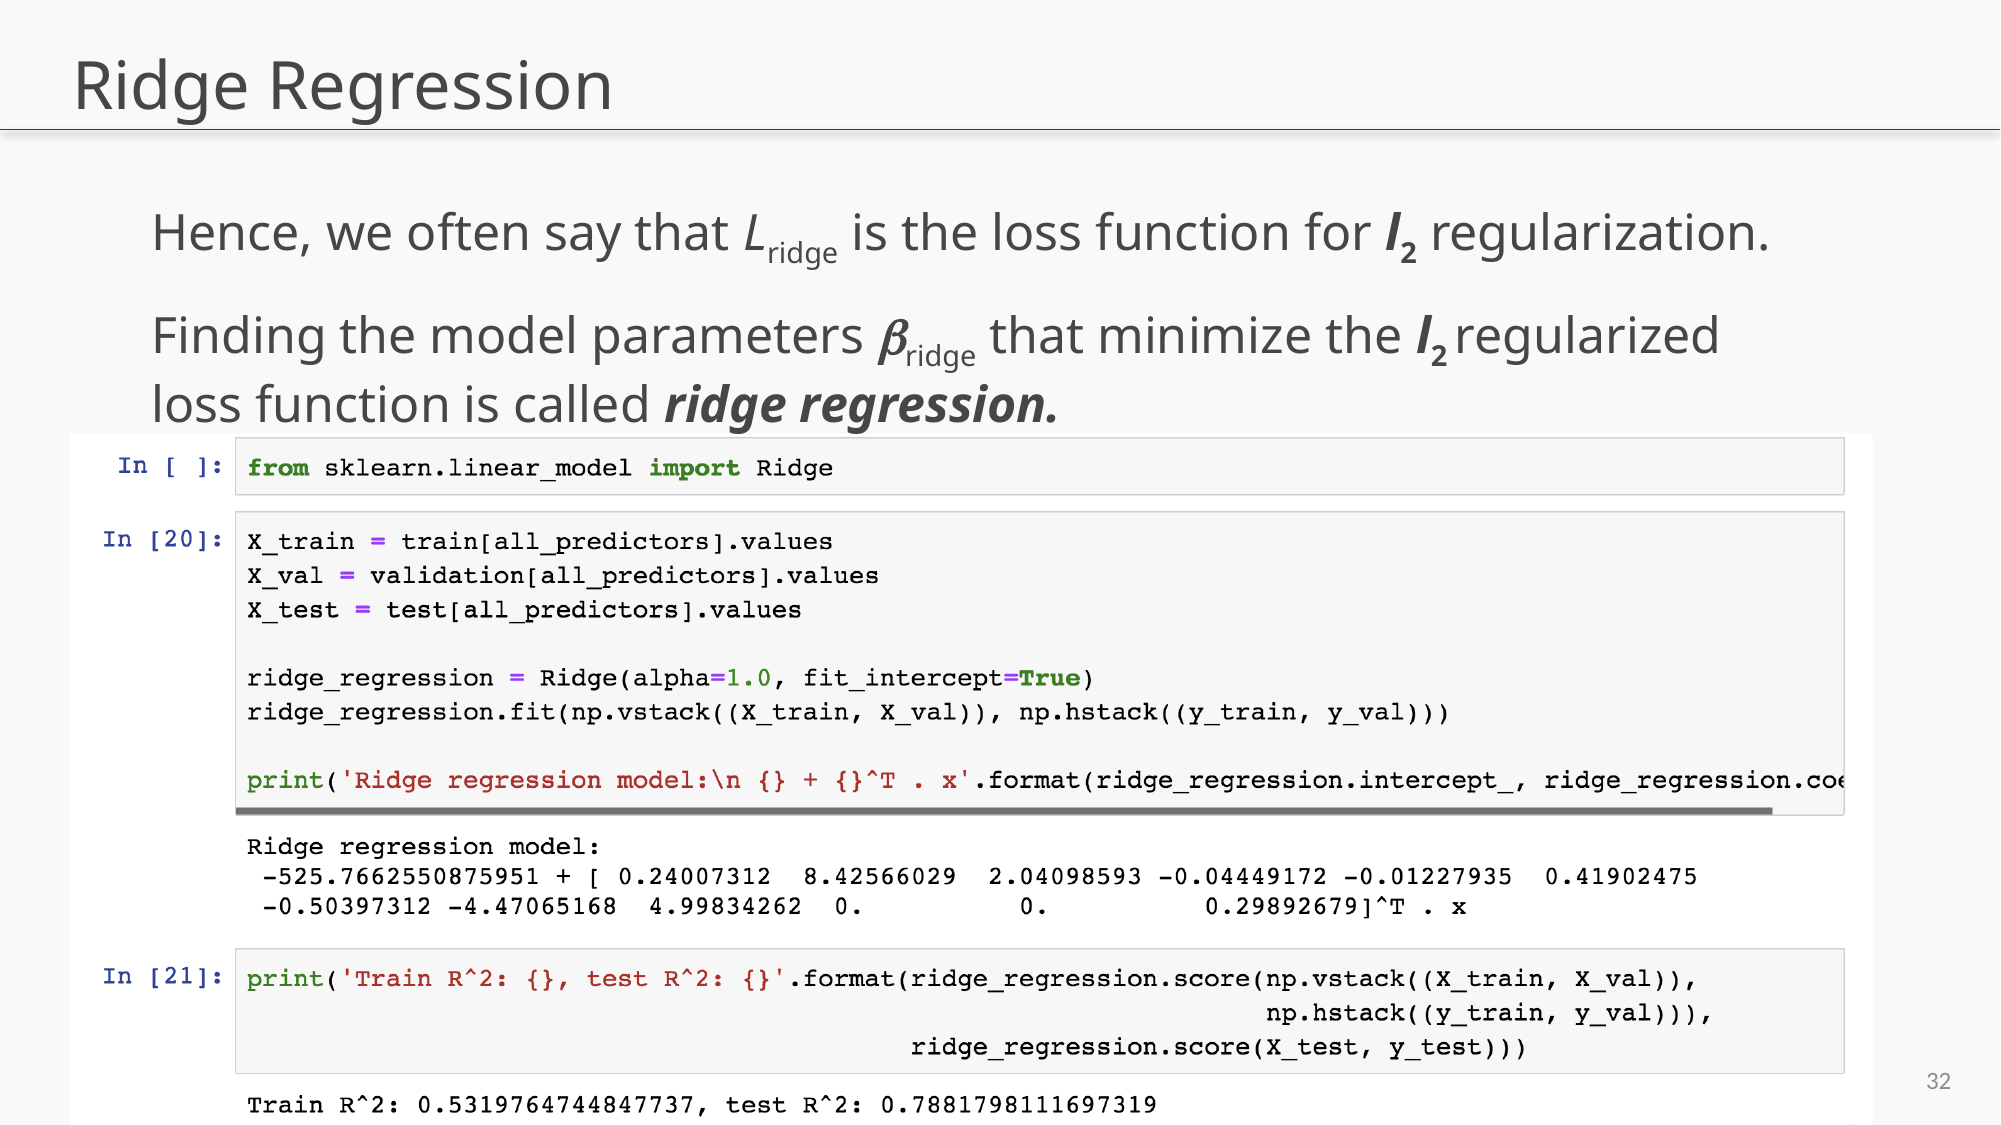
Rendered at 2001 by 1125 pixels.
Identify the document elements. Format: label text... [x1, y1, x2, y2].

title Ridge Regression [57, 35, 1943, 162]
slide_number 32 [1880, 1050, 1967, 1110]
list Hence, we often say that Lridge is the loss function for l2 regularization. Finding the model parameters bridge that minimize the l2 regularized loss function is called ridge regression. [136, 193, 1831, 431]
picture [69, 434, 1873, 1125]
